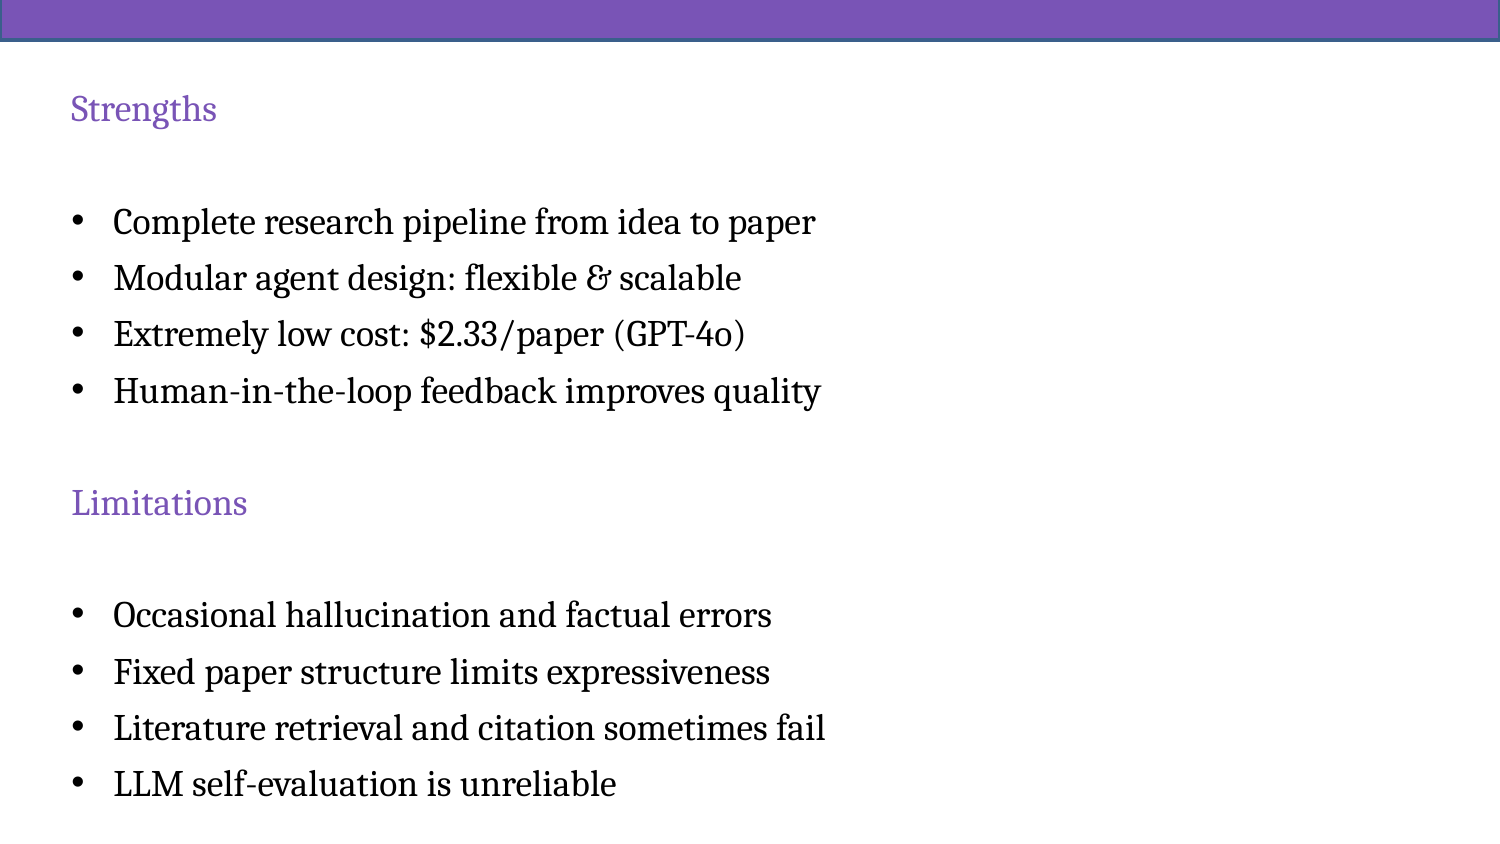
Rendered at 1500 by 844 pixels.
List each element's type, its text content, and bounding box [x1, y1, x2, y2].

text_box [0, 0, 1500, 42]
text_box Strengths Complete research pipeline from idea to paper Modular agent design: flexible & scalable Extremely low cost: $2.33/paper (GPT-4o) Human-in-the-loop feedback improves quality Limitations Occasional hallucination and factual errors Fixed paper structure limits expressiveness Literature retrieval and citation sometimes fail LLM self-evaluation is unreliable [56, 65, 1396, 812]
